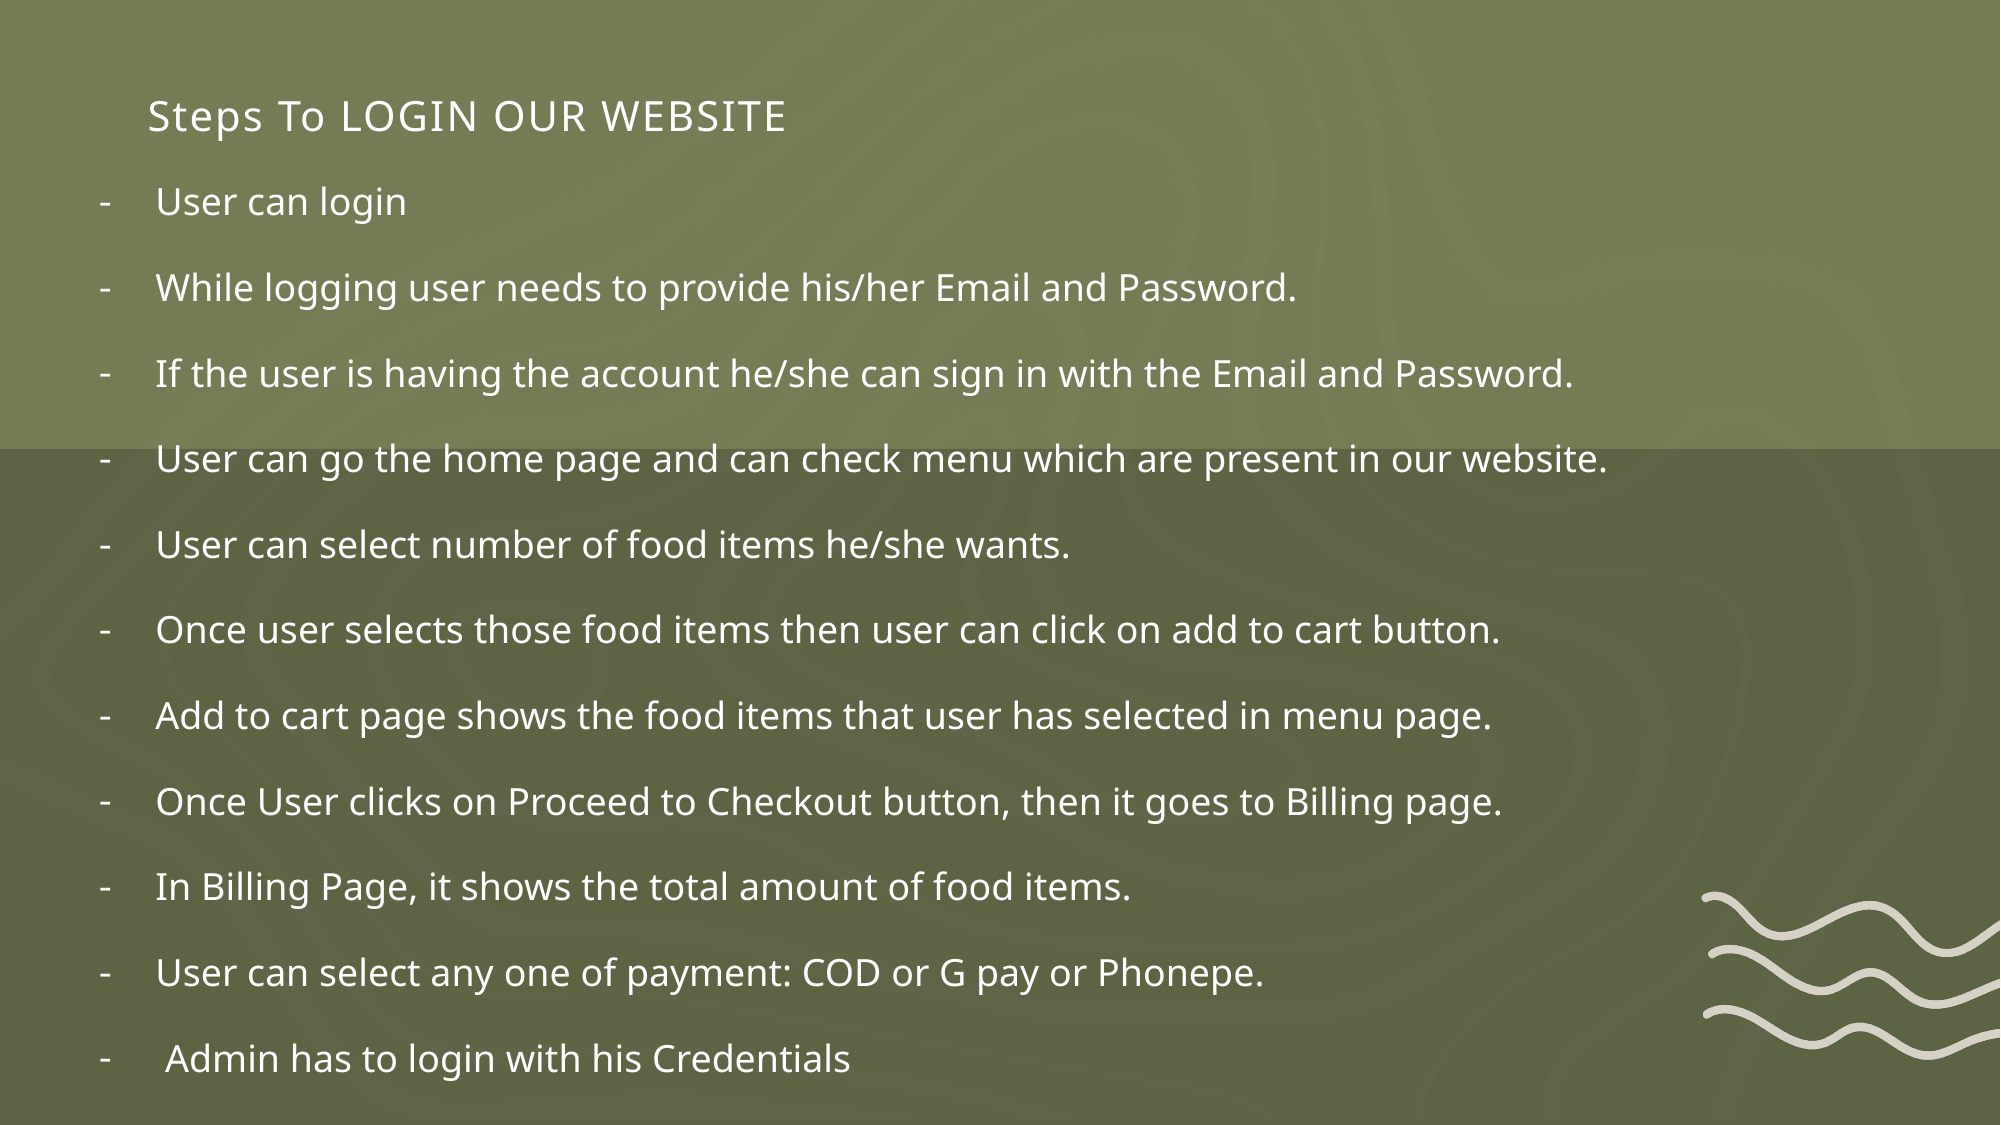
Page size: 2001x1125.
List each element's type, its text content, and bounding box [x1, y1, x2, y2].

list User can login While logging user needs to provide his/her Email and Password. If the user is having the account he/she can sign in with the Email and Password. User can go the home page and can check menu which are present in our website. User can select number of food items he/she wants. Once user selects those food items then user can click on add to cart button. Add to cart page shows the food items that user has selected in menu page. Once User clicks on Proceed to Checkout button, then it goes to Billing page. In Billing Page, it shows the total amount of food items. User can select any one of payment: COD or G pay or Phonepe. Admin has to login with his Credentials Admin can able to see the order details of user. If any support from us user can also use contact us page. [99, 167, 1677, 1088]
picture [1685, 875, 2001, 1076]
title Steps To LOGIN OUR WEBSITE [147, 87, 1725, 147]
